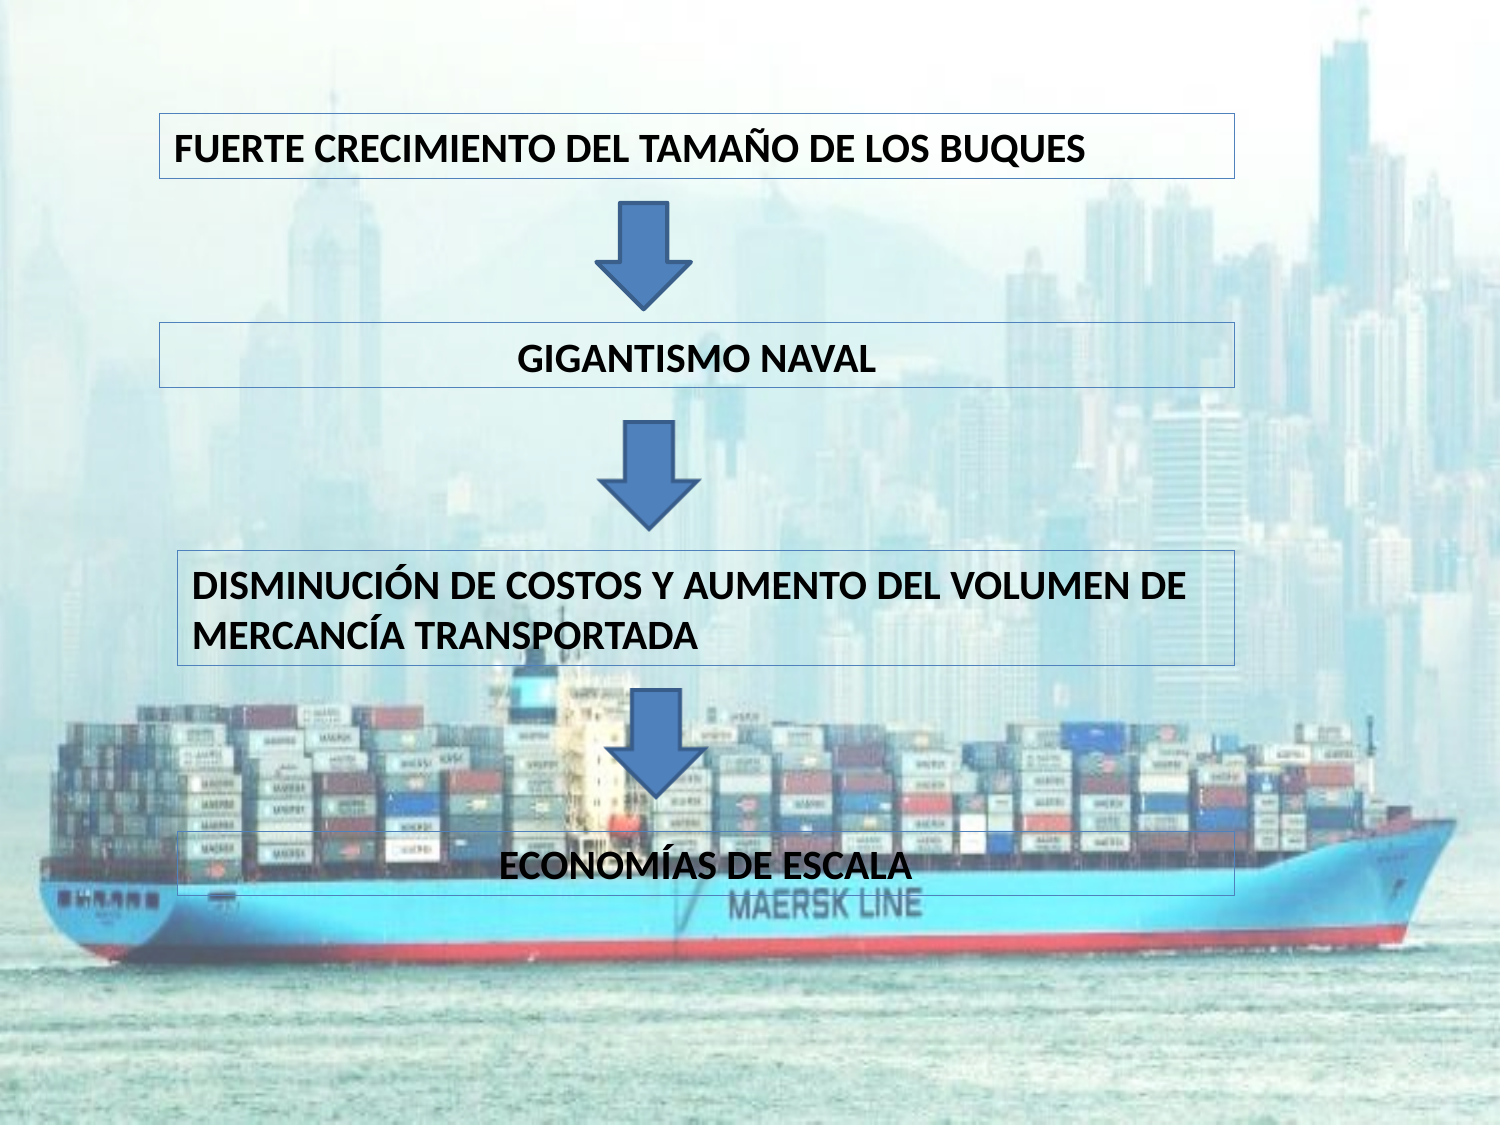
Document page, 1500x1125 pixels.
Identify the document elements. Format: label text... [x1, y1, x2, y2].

text_box GIGANTISMO NAVAL [159, 322, 1235, 388]
text_box FUERTE CRECIMIENTO DEL TAMAÑO DE LOS BUQUES [159, 113, 1235, 179]
picture [596, 420, 702, 532]
text_box ECONOMÍAS DE ESCALA [177, 831, 1235, 896]
text_box [594, 200, 693, 312]
text_box DISMINUCIÓN DE COSTOS Y AUMENTO DEL VOLUMEN DE MERCANCÍA TRANSPORTADA [177, 550, 1235, 666]
picture [603, 688, 709, 800]
